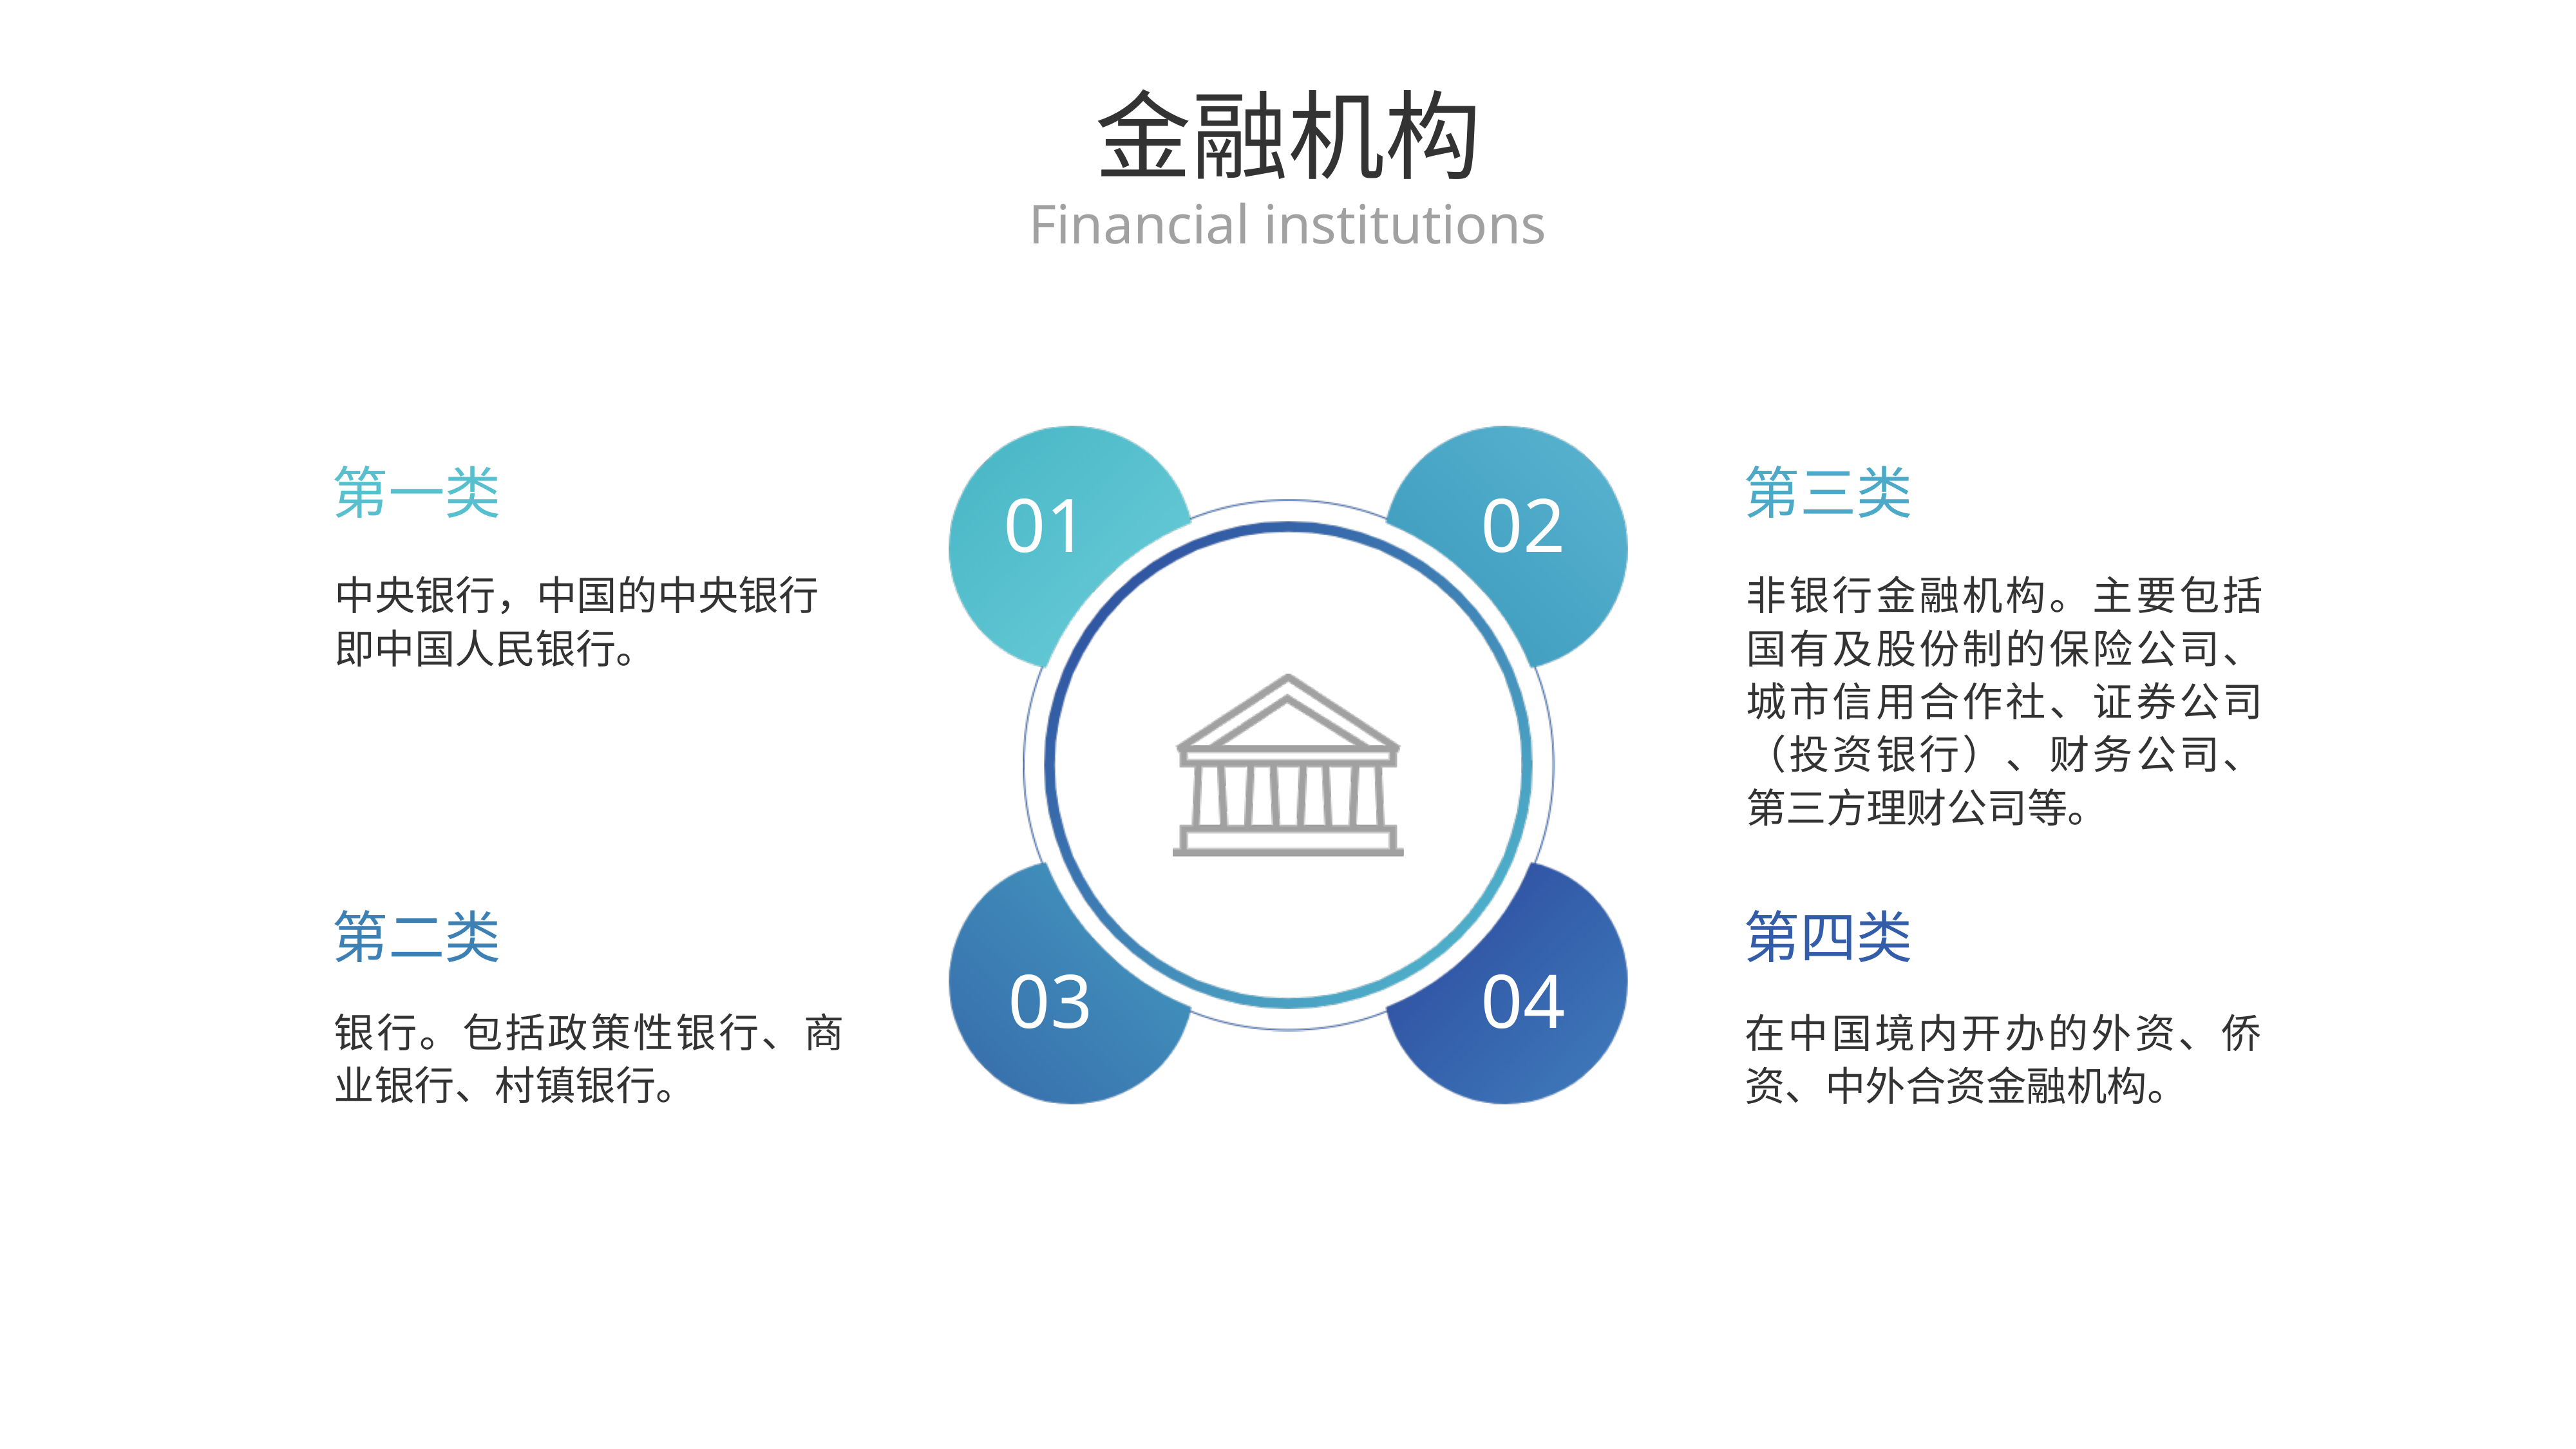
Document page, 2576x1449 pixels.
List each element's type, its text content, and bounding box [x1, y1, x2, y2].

text_box 第一类 [323, 453, 829, 520]
text_box 非银行金融机构。主要包括国有及股份制的保险公司、城市信用合作社、证券公司（投资银行）、财务公司、第三方理财公司等。 [1736, 560, 2273, 822]
text_box Financial institutions [872, 185, 1704, 250]
text_box 在中国境内开办的外资、侨资、中外合资金融机构。 [1735, 998, 2272, 1103]
text_box 银行。包括政策性银行、商业银行、村镇银行。 [325, 998, 855, 1103]
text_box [947, 424, 1629, 1106]
text_box 第四类 [1734, 896, 2260, 964]
text_box 中央银行，中国的中央银行即中国人民银行。 [325, 560, 829, 666]
text_box 第二类 [323, 896, 829, 964]
text_box 金融机构 [936, 70, 1640, 185]
text_box 第三类 [1734, 453, 2246, 520]
